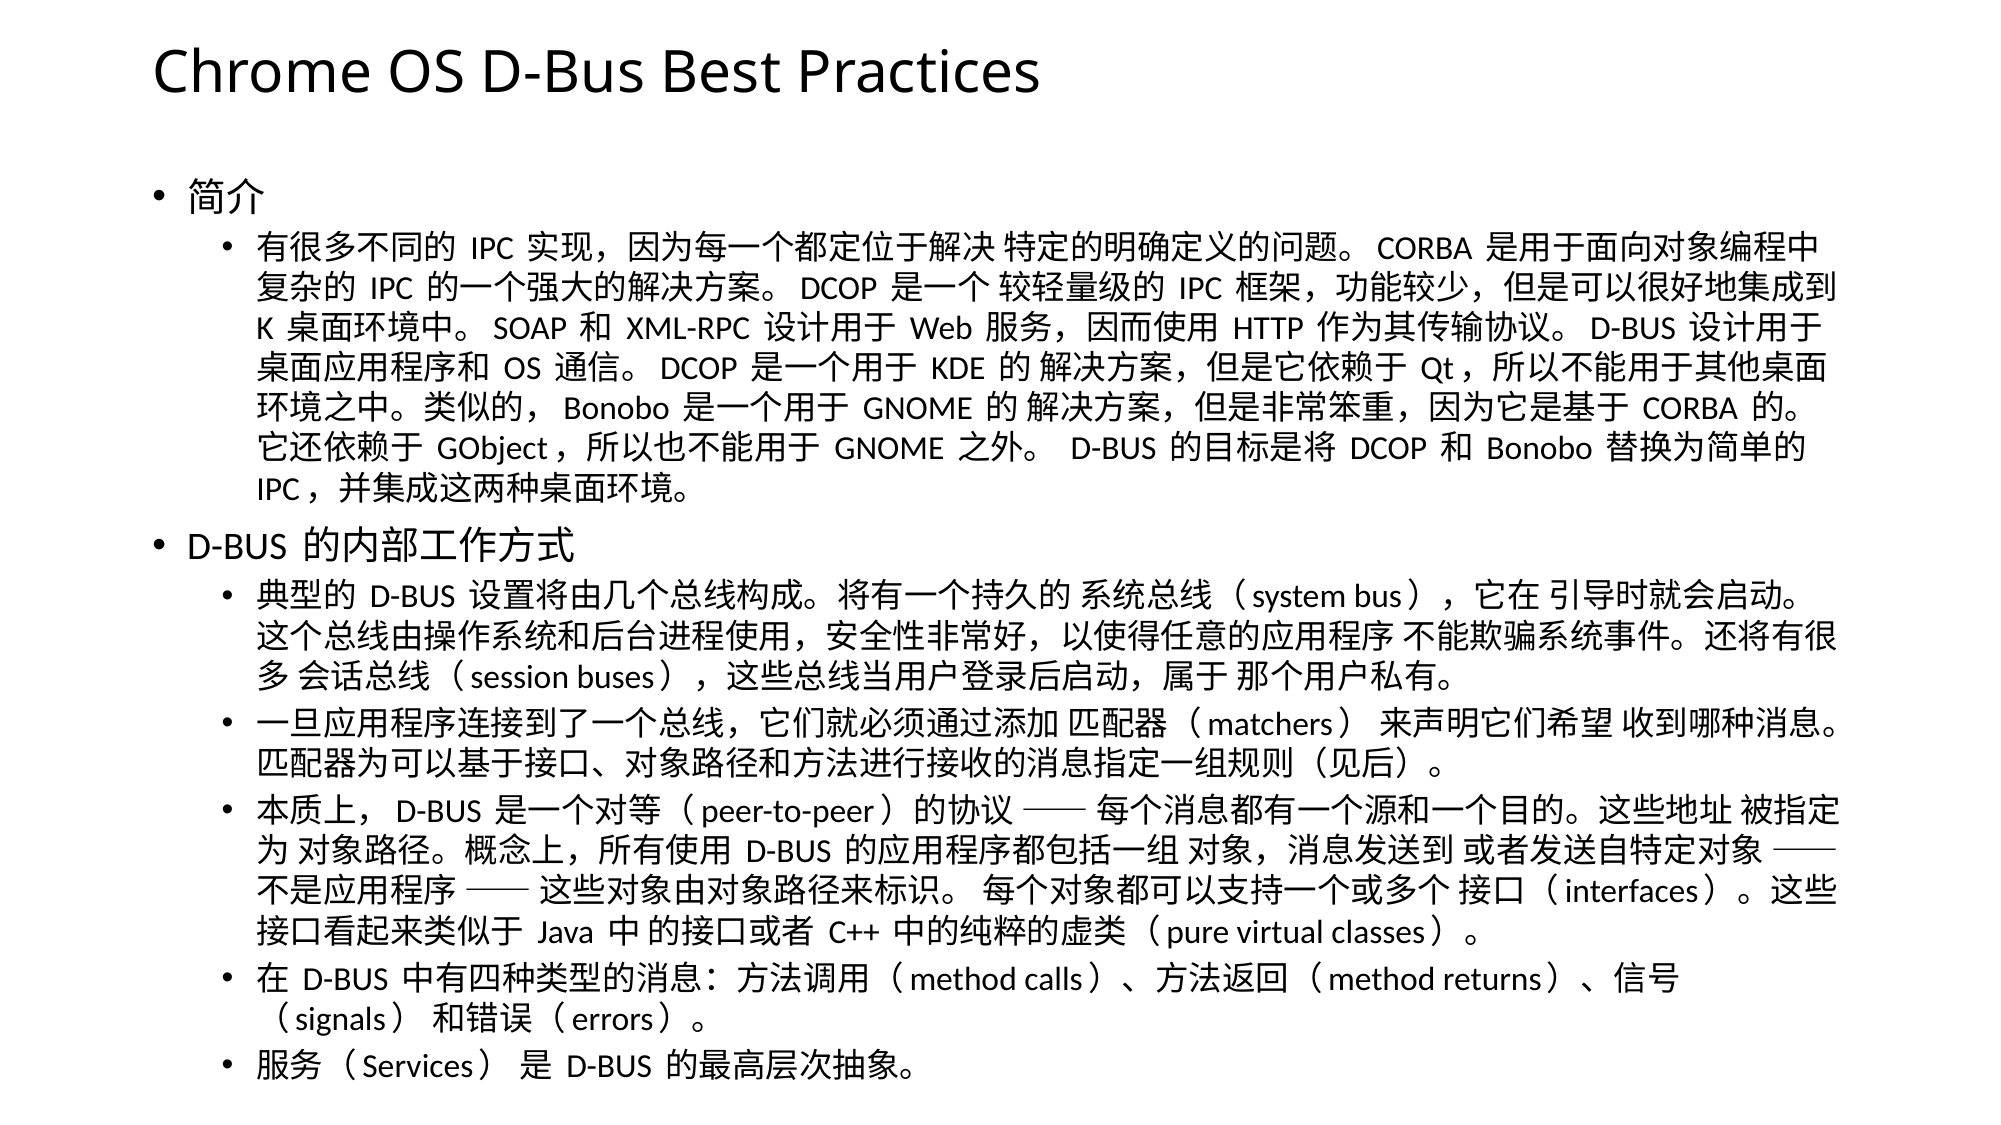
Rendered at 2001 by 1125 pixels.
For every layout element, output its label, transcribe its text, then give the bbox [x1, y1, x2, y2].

title Chrome OS D-Bus Best Practices [137, 34, 1863, 114]
list 简介 有很多不同的 IPC 实现，因为每一个都定位于解决 特定的明确定义的问题。CORBA 是用于面向对象编程中复杂的 IPC 的一个强大的解决方案。DCOP 是一个 较轻量级的 IPC 框架，功能较少，但是可以很好地集成到 K 桌面环境中。SOAP 和 XML-RPC 设计用于 Web 服务，因而使用 HTTP 作为其传输协议。D-BUS 设计用于桌面应用程序和 OS 通信。DCOP 是一个用于 KDE 的 解决方案，但是它依赖于 Qt，所以不能用于其他桌面环境之中。类似的，Bonobo 是一个用于 GNOME 的 解决方案，但是非常笨重，因为它是基于 CORBA 的。它还依赖于 GObject，所以也不能用于 GNOME 之外。 D-BUS 的目标是将 DCOP 和 Bonobo 替换为简单的 IPC，并集成这两种桌面环境。 D-BUS 的内部工作方式 典型的 D-BUS 设置将由几个总线构成。将有一个持久的 系统总线（system bus），它在 引导时就会启动。这个总线由操作系统和后台进程使用，安全性非常好，以使得任意的应用程序 不能欺骗系统事件。还将有很多 会话总线（session buses），这些总线当用户登录后启动，属于 那个用户私有。 一旦应用程序连接到了一个总线，它们就必须通过添加 匹配器（matchers） 来声明它们希望 收到哪种消息。匹配器为可以基于接口、对象路径和方法进行接收的消息指定一组规则（见后）。 本质上，D-BUS 是一个对等（peer-to-peer）的协议 —— 每个消息都有一个源和一个目的。这些地址 被指定为 对象路径。概念上，所有使用 D-BUS 的应用程序都包括一组 对象，消息发送到 或者发送自特定对象 —— 不是应用程序 —— 这些对象由对象路径来标识。 每个对象都可以支持一个或多个 接口（interfaces）。这些接口看起来类似于 Java 中 的接口或者 C++ 中的纯粹的虚类（pure virtual classes）。 在 D-BUS 中有四种类型的消息：方法调用（method calls）、方法返回（method returns）、信号（signals） 和错误（errors）。 服务（Services） 是 D-BUS 的最高层次抽象。 [137, 164, 1863, 1105]
